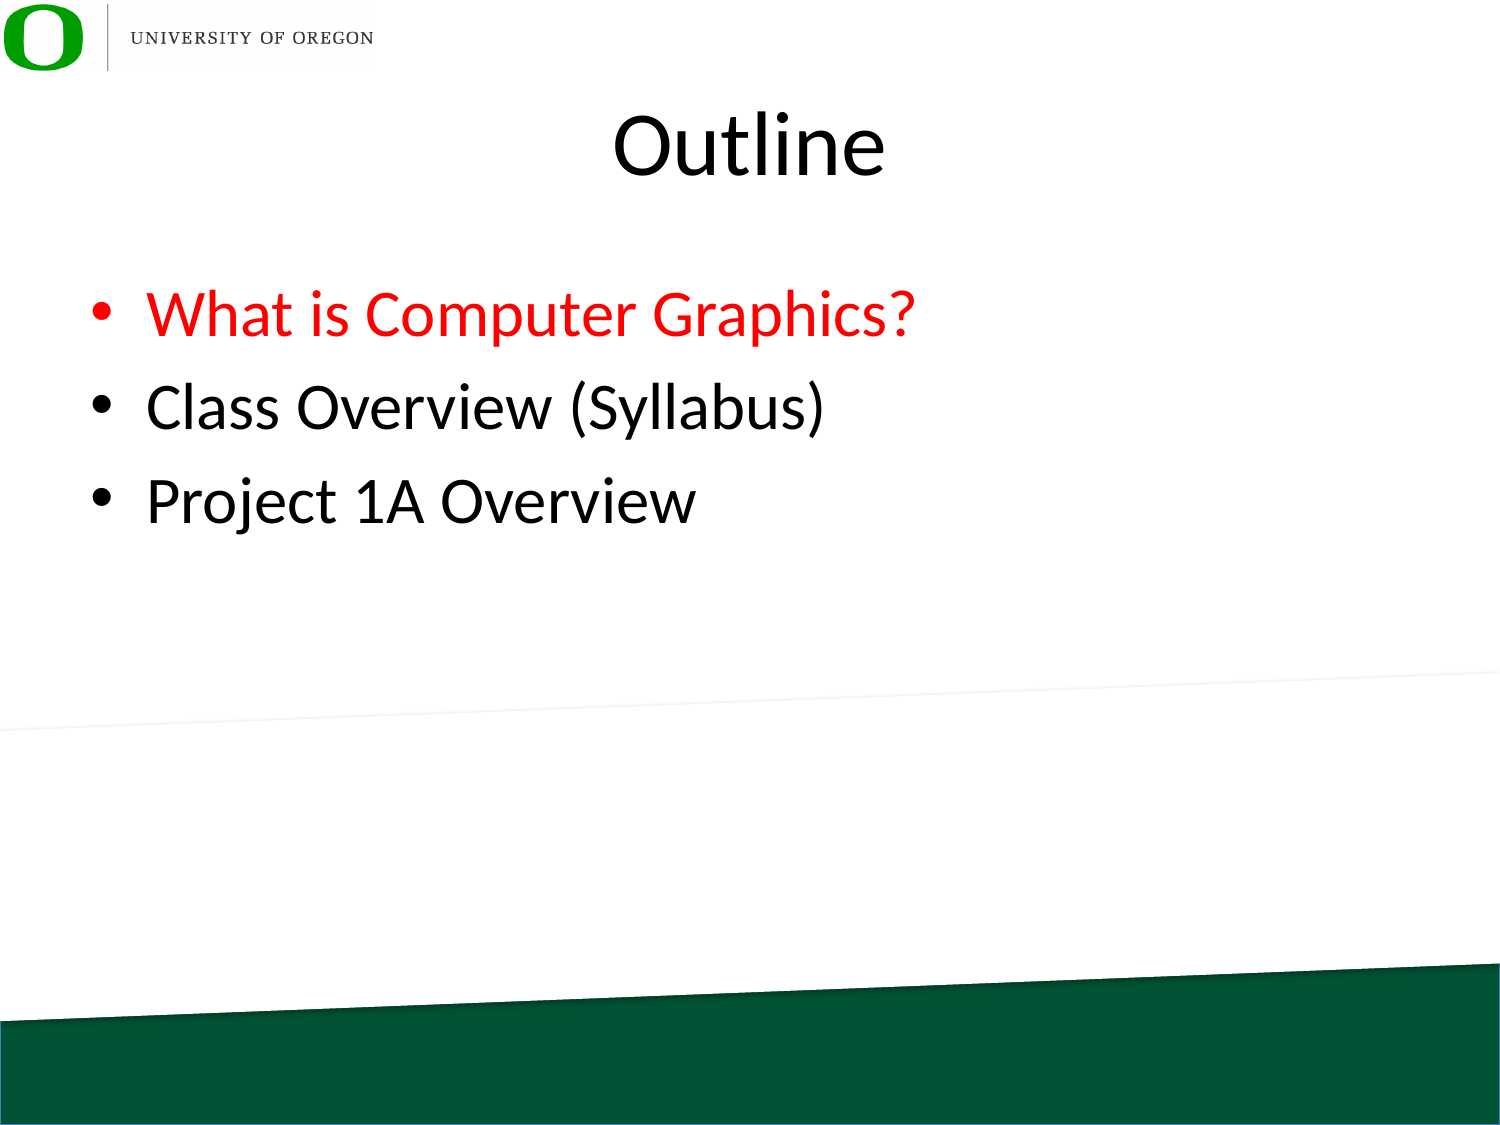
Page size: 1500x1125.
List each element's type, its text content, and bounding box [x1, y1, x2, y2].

picture [4, 4, 373, 71]
title Outline [75, 45, 1425, 233]
list What is Computer Graphics? Class Overview (Syllabus) Project 1A Overview [75, 262, 1425, 1005]
